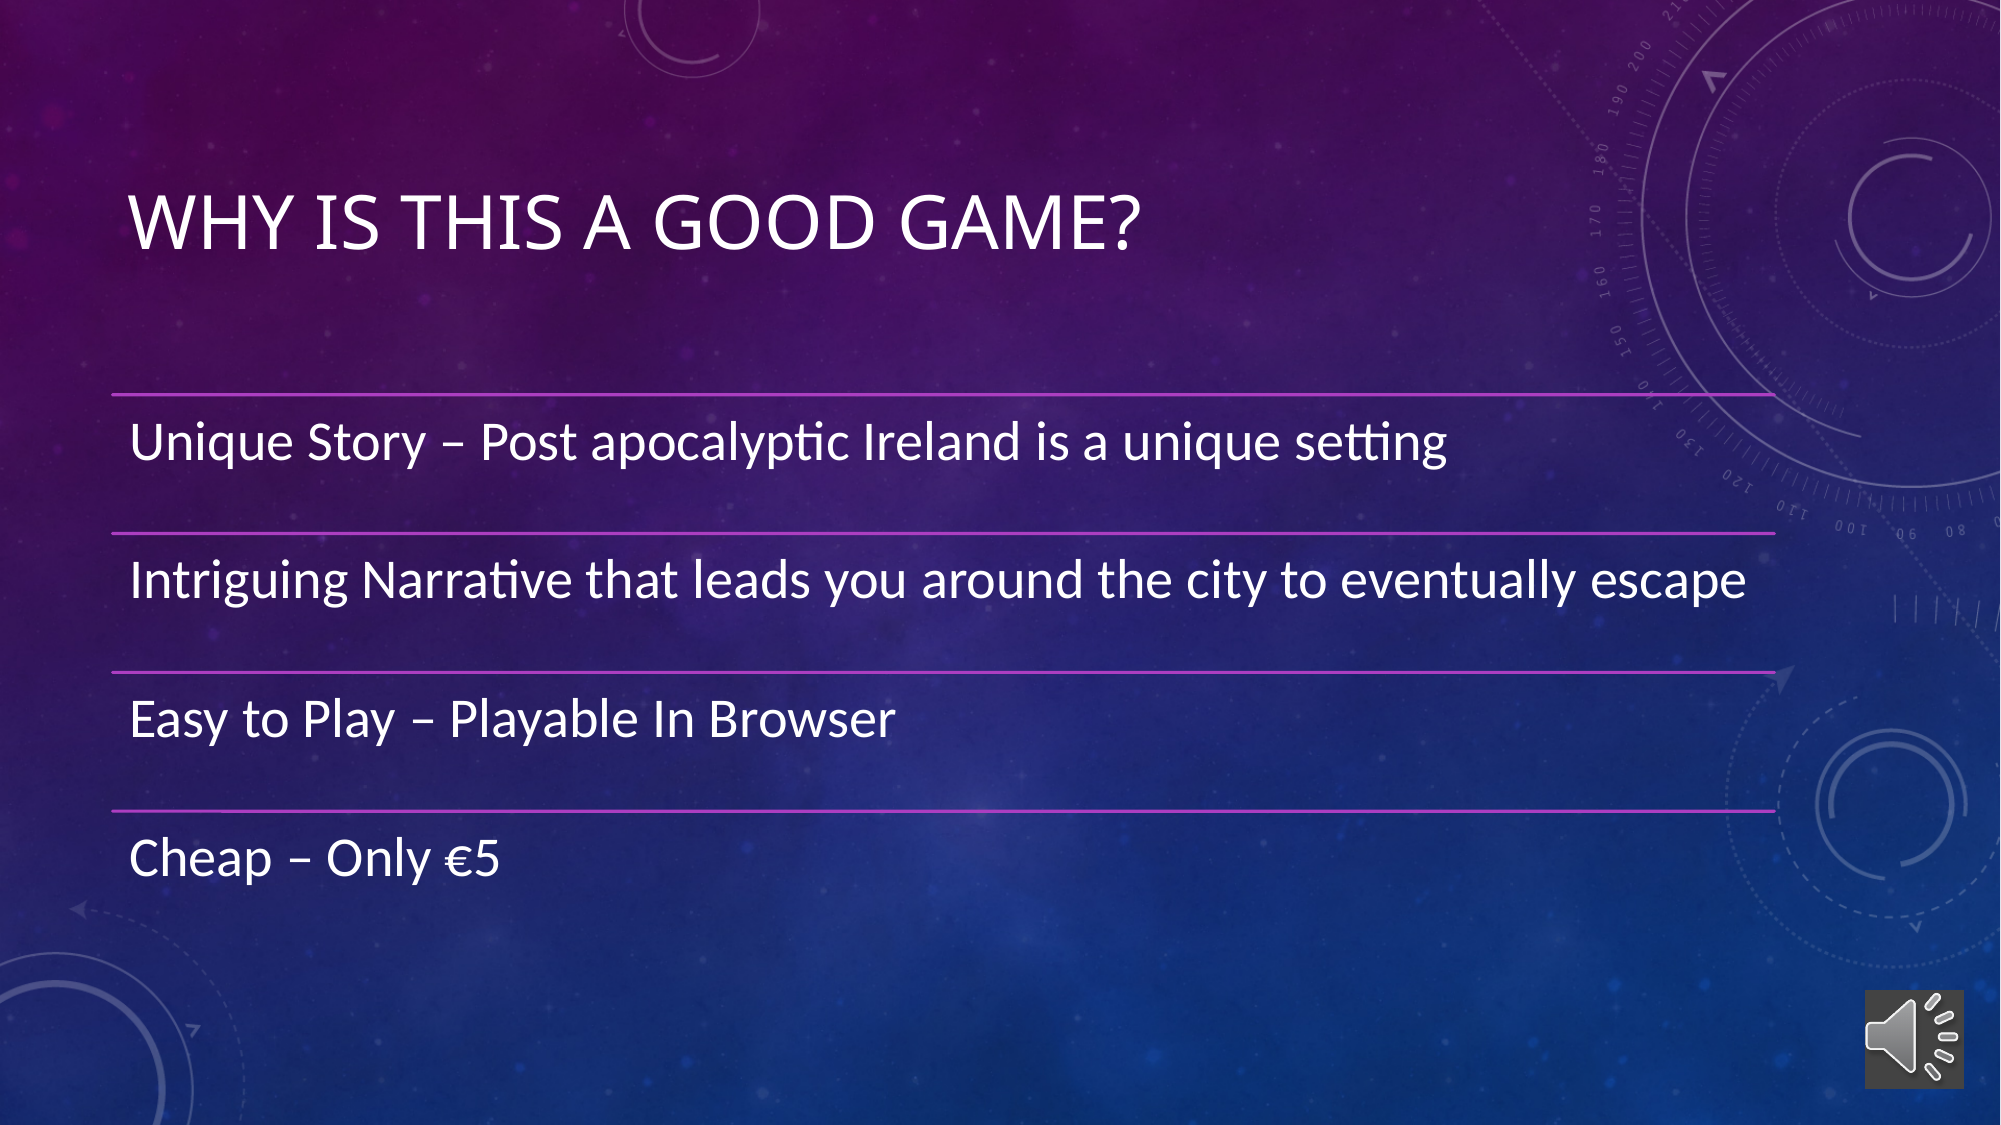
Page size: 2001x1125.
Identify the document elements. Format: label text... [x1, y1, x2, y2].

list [112, 394, 1775, 951]
title Why is this a good game? [112, 99, 1775, 339]
picture [0, 0, 2001, 1125]
